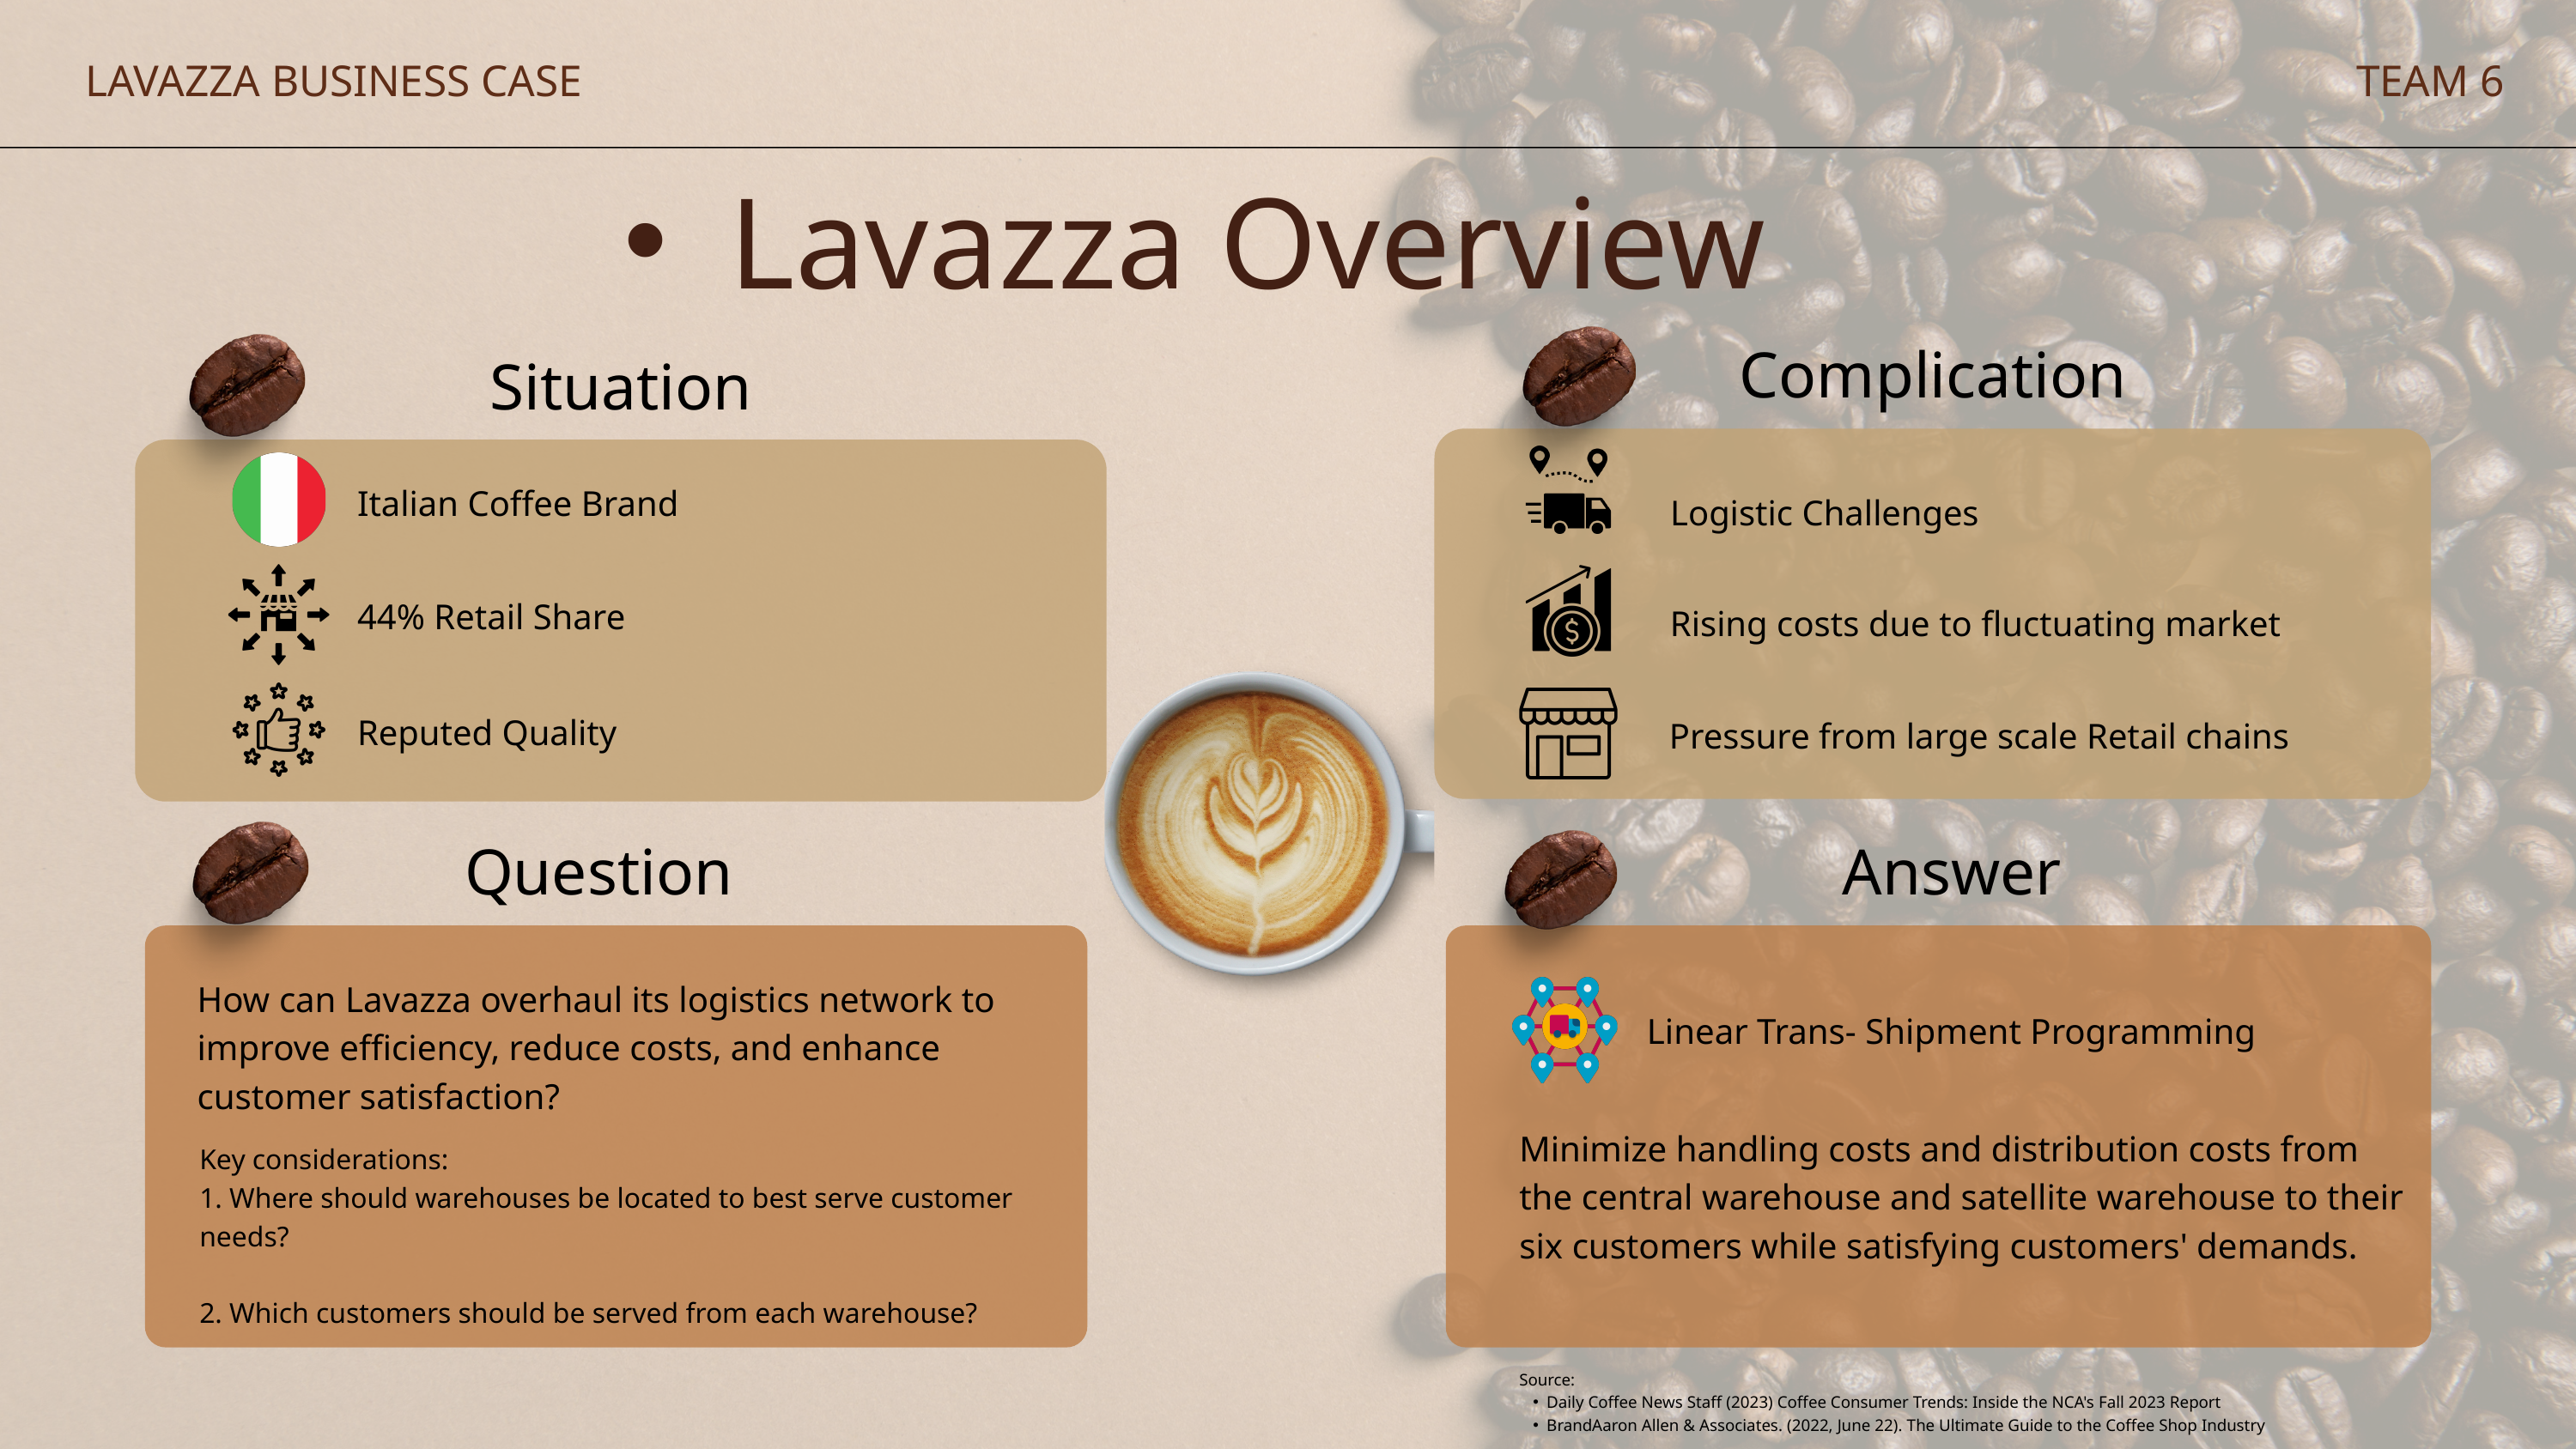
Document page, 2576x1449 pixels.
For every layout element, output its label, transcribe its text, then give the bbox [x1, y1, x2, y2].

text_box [144, 925, 1088, 1348]
text_box [162, 821, 310, 924]
text_box [1493, 326, 1637, 427]
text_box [1445, 925, 2432, 1348]
text_box [0, 148, 2576, 1449]
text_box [1434, 428, 2432, 799]
text_box Situation [452, 335, 790, 423]
text_box TEAM 6 [2132, 54, 2527, 106]
text_box Complication [1739, 323, 2171, 411]
text_box Question [376, 820, 822, 908]
text_box [0, 0, 2576, 147]
text_box [159, 333, 306, 438]
text_box Source: Daily Coffee News Staff (2023) Coffee Consumer Trends: Inside the NCA's Fall 2023 Report BrandAaron Allen & Associates. (2022, June 22). The Ultimate Guide to the Coffee Shop Industry [1519, 1366, 2565, 1434]
text_box Answer [1842, 820, 2129, 908]
text_box LAVAZZA BUSINESS CASE [85, 54, 657, 106]
text_box Lavazza Overview [517, 185, 2300, 314]
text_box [134, 439, 1107, 802]
text_box [1475, 829, 1618, 924]
text_box [1104, 658, 1435, 1011]
